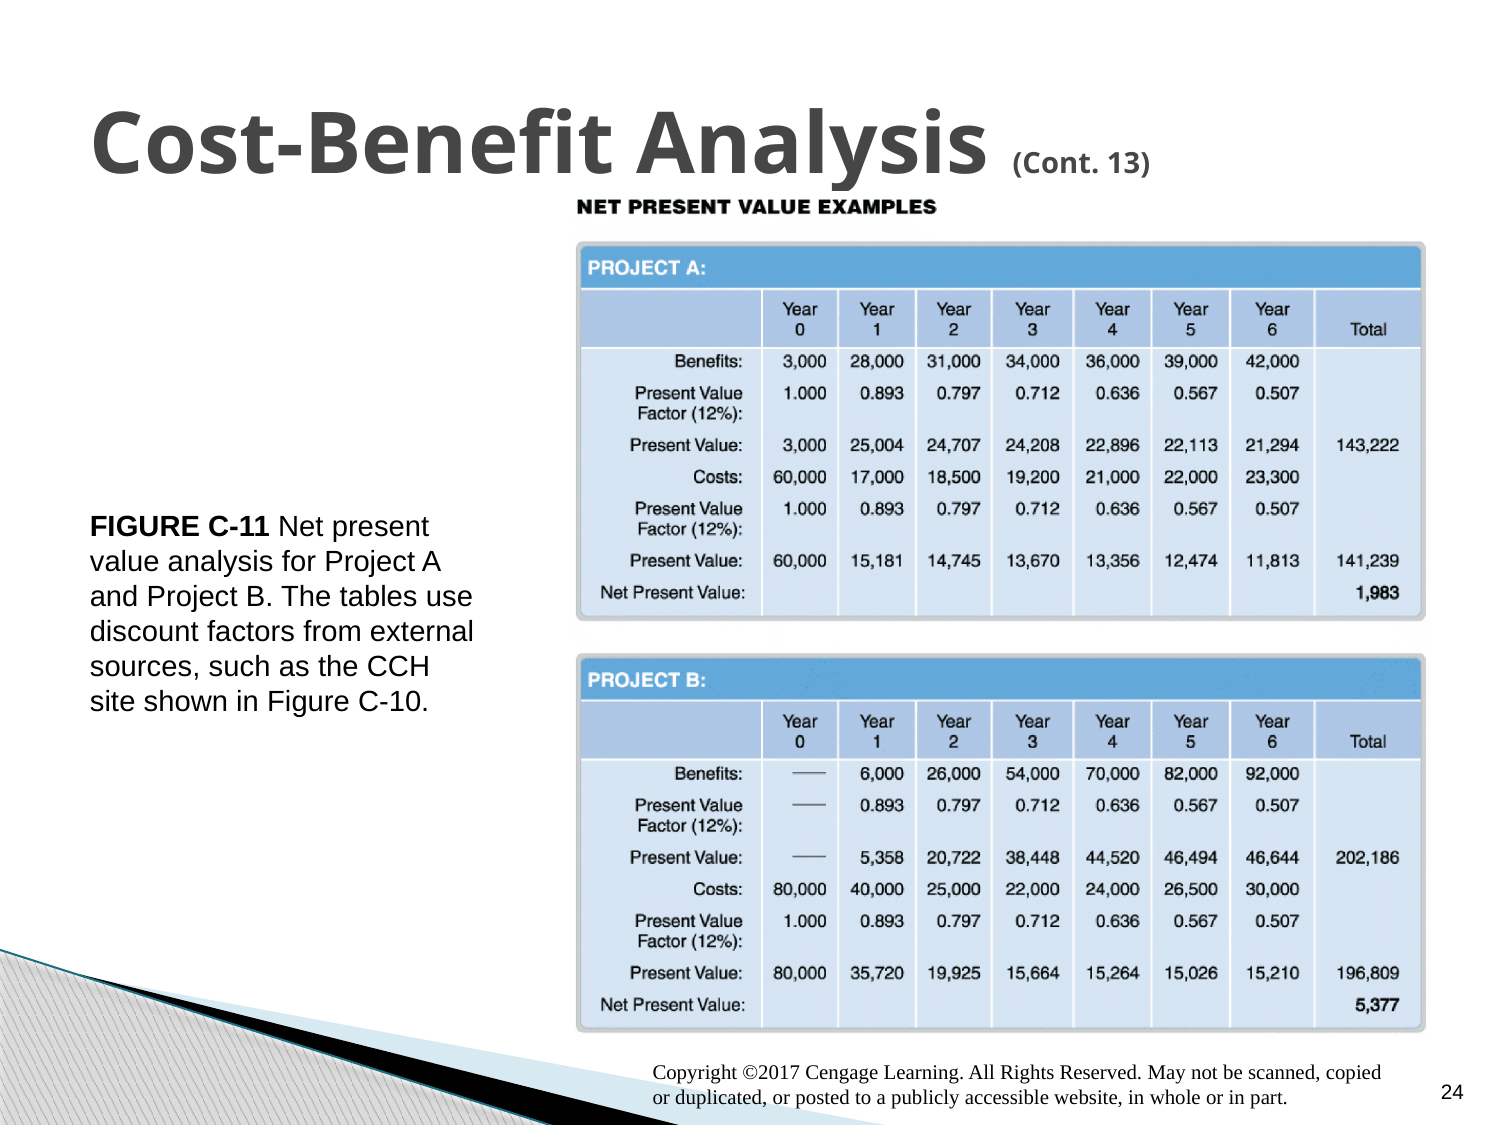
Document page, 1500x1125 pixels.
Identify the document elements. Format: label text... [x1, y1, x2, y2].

text_box FIGURE C-11 Net present value analysis for Project A and Project B. The tables use discount factors from external sources, such as the CCH site shown in Figure C-10. [74, 500, 495, 725]
picture [569, 190, 1430, 1037]
slide_number 24 [1418, 1051, 1479, 1112]
title Cost-Benefit Analysis (Cont. 13) [75, 45, 1425, 233]
